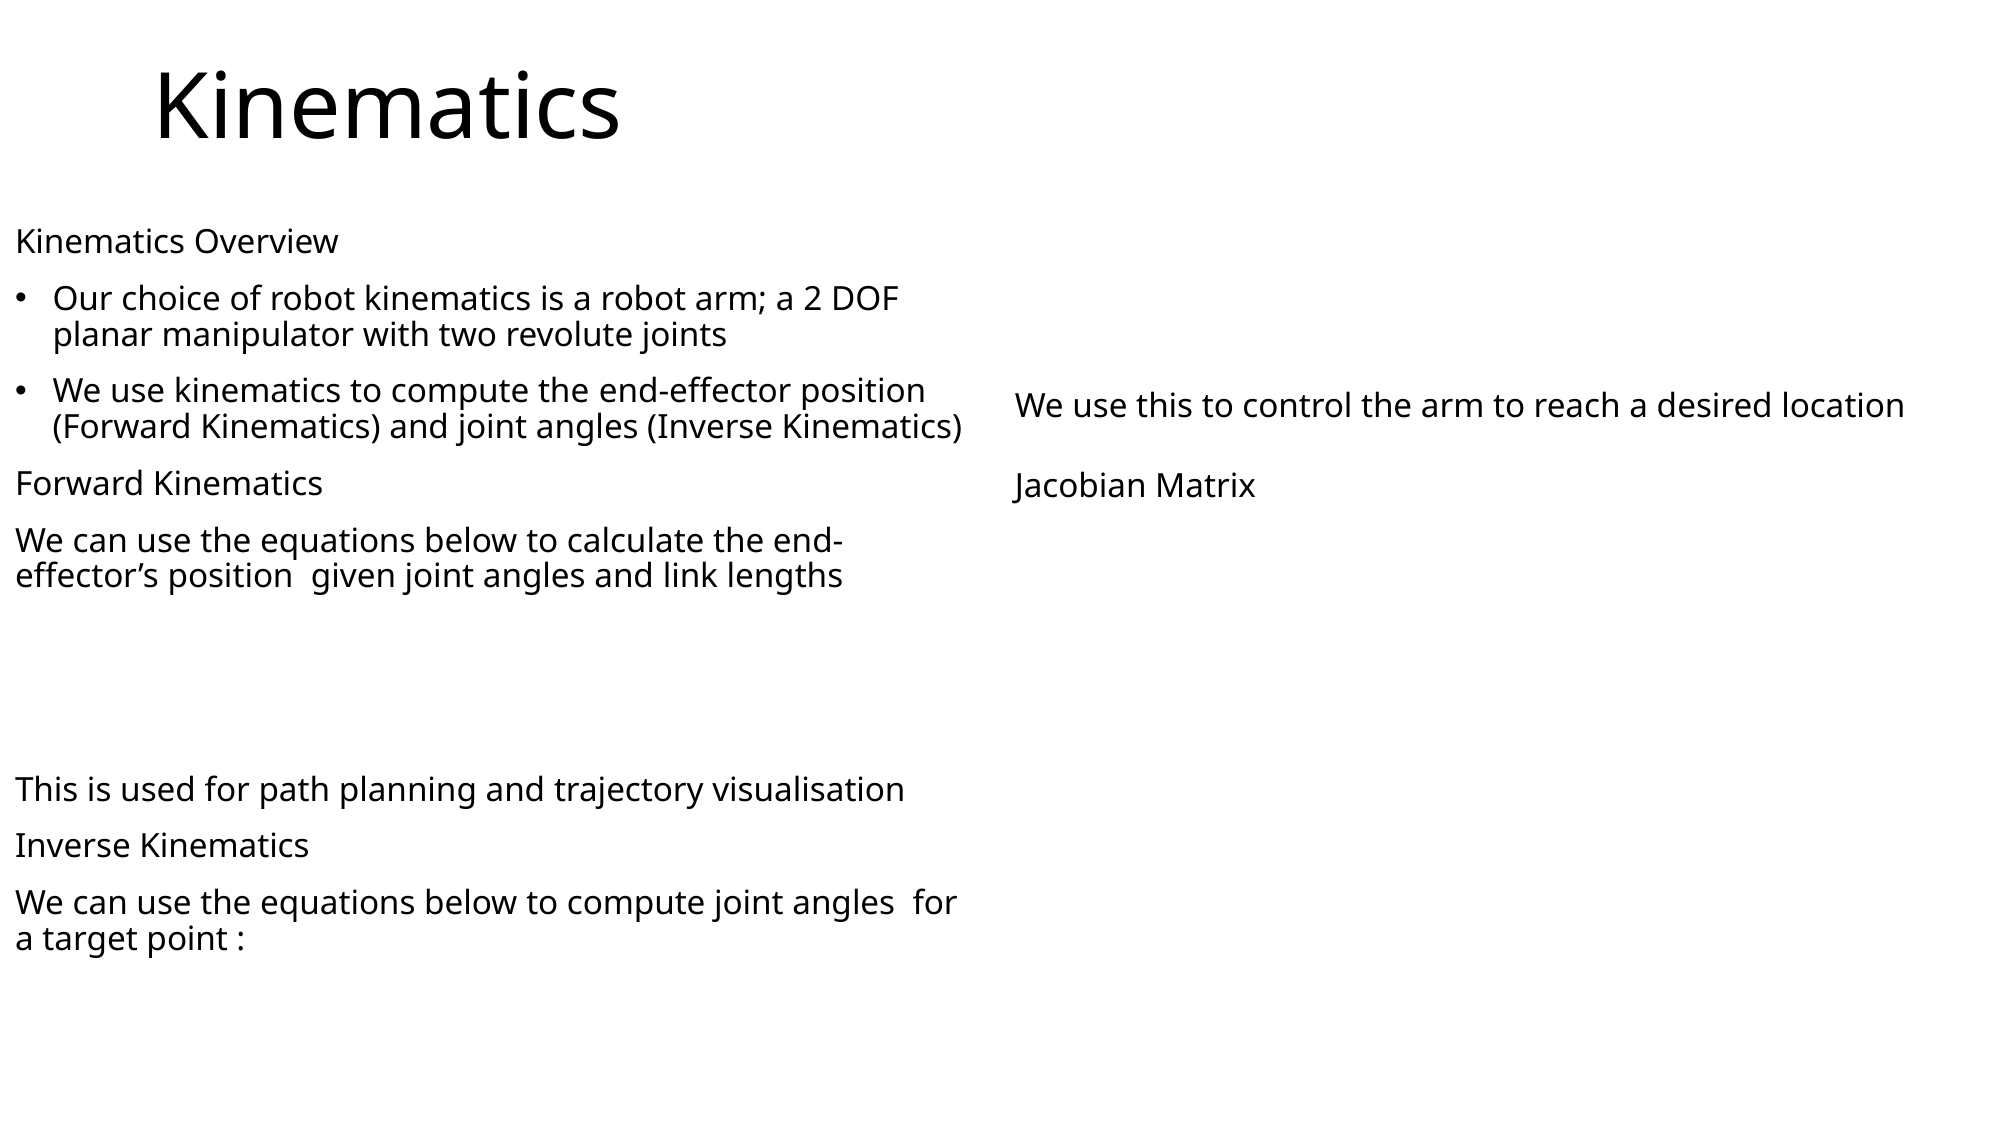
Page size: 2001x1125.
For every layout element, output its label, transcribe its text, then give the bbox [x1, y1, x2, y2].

title Kinematics [137, 0, 1863, 218]
